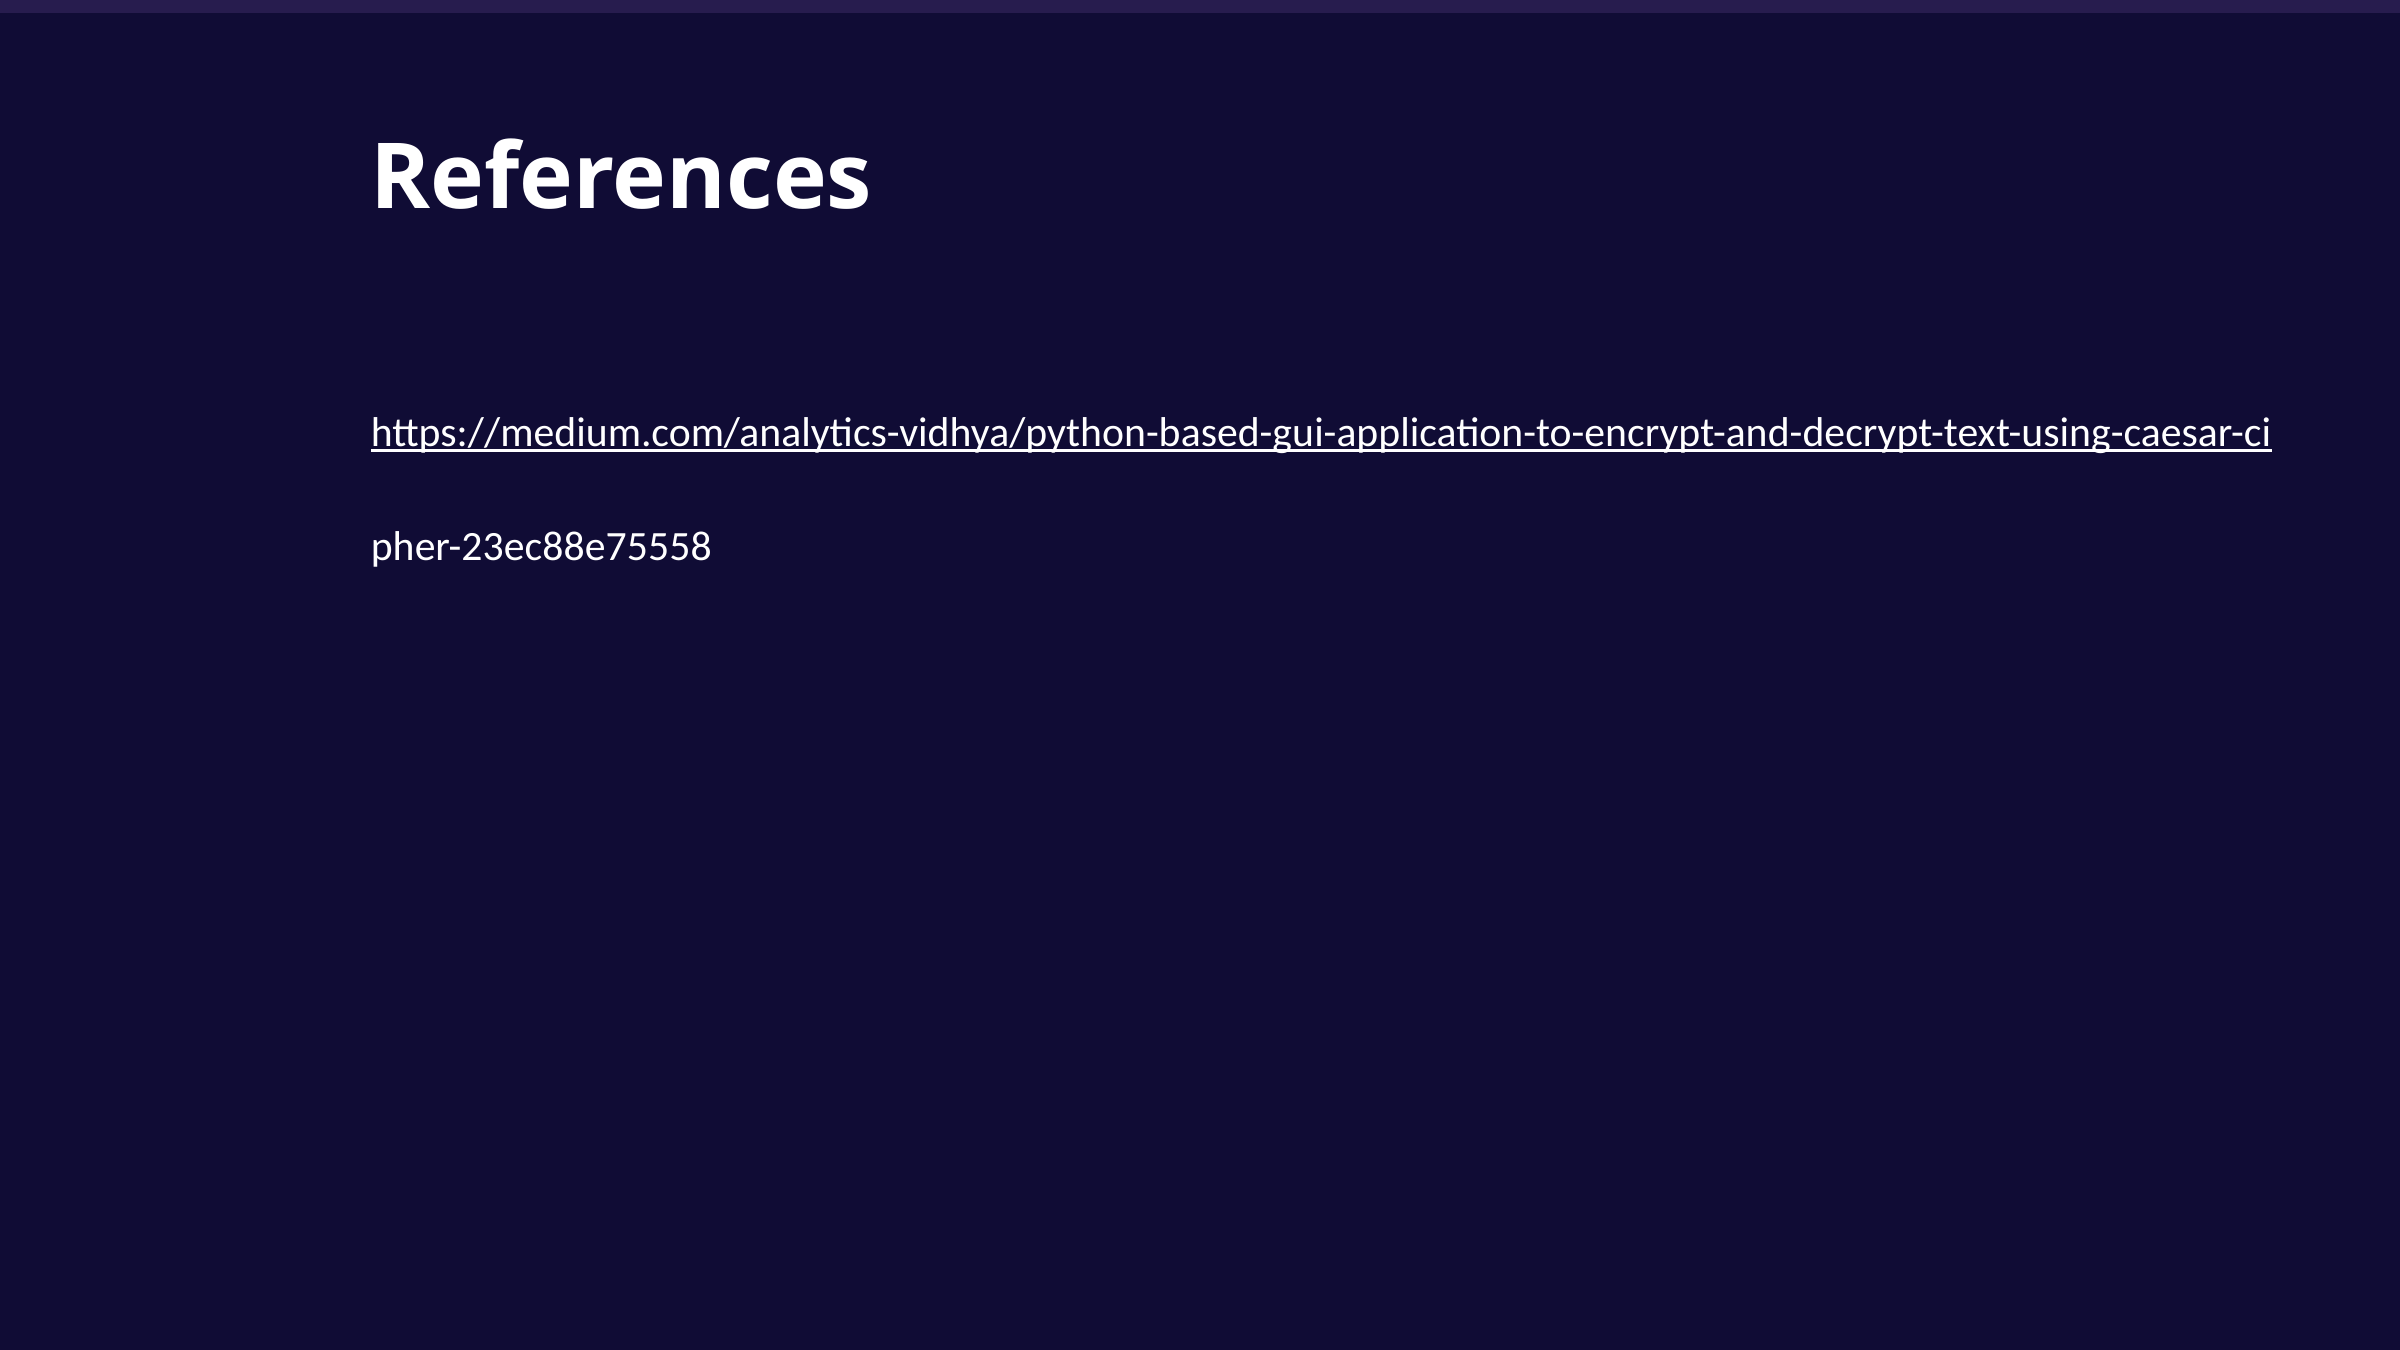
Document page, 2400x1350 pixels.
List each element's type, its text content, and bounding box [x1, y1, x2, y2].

text_box [0, 0, 2400, 13]
text_box [0, 13, 2400, 1350]
text_box [385, 351, 783, 950]
text_box References https://medium.com/analytics-vidhya/python-based-gui-application-to-encrypt-and-decrypt-text-using-caesar-ci pher-23ec88e75558 [356, 105, 1297, 234]
